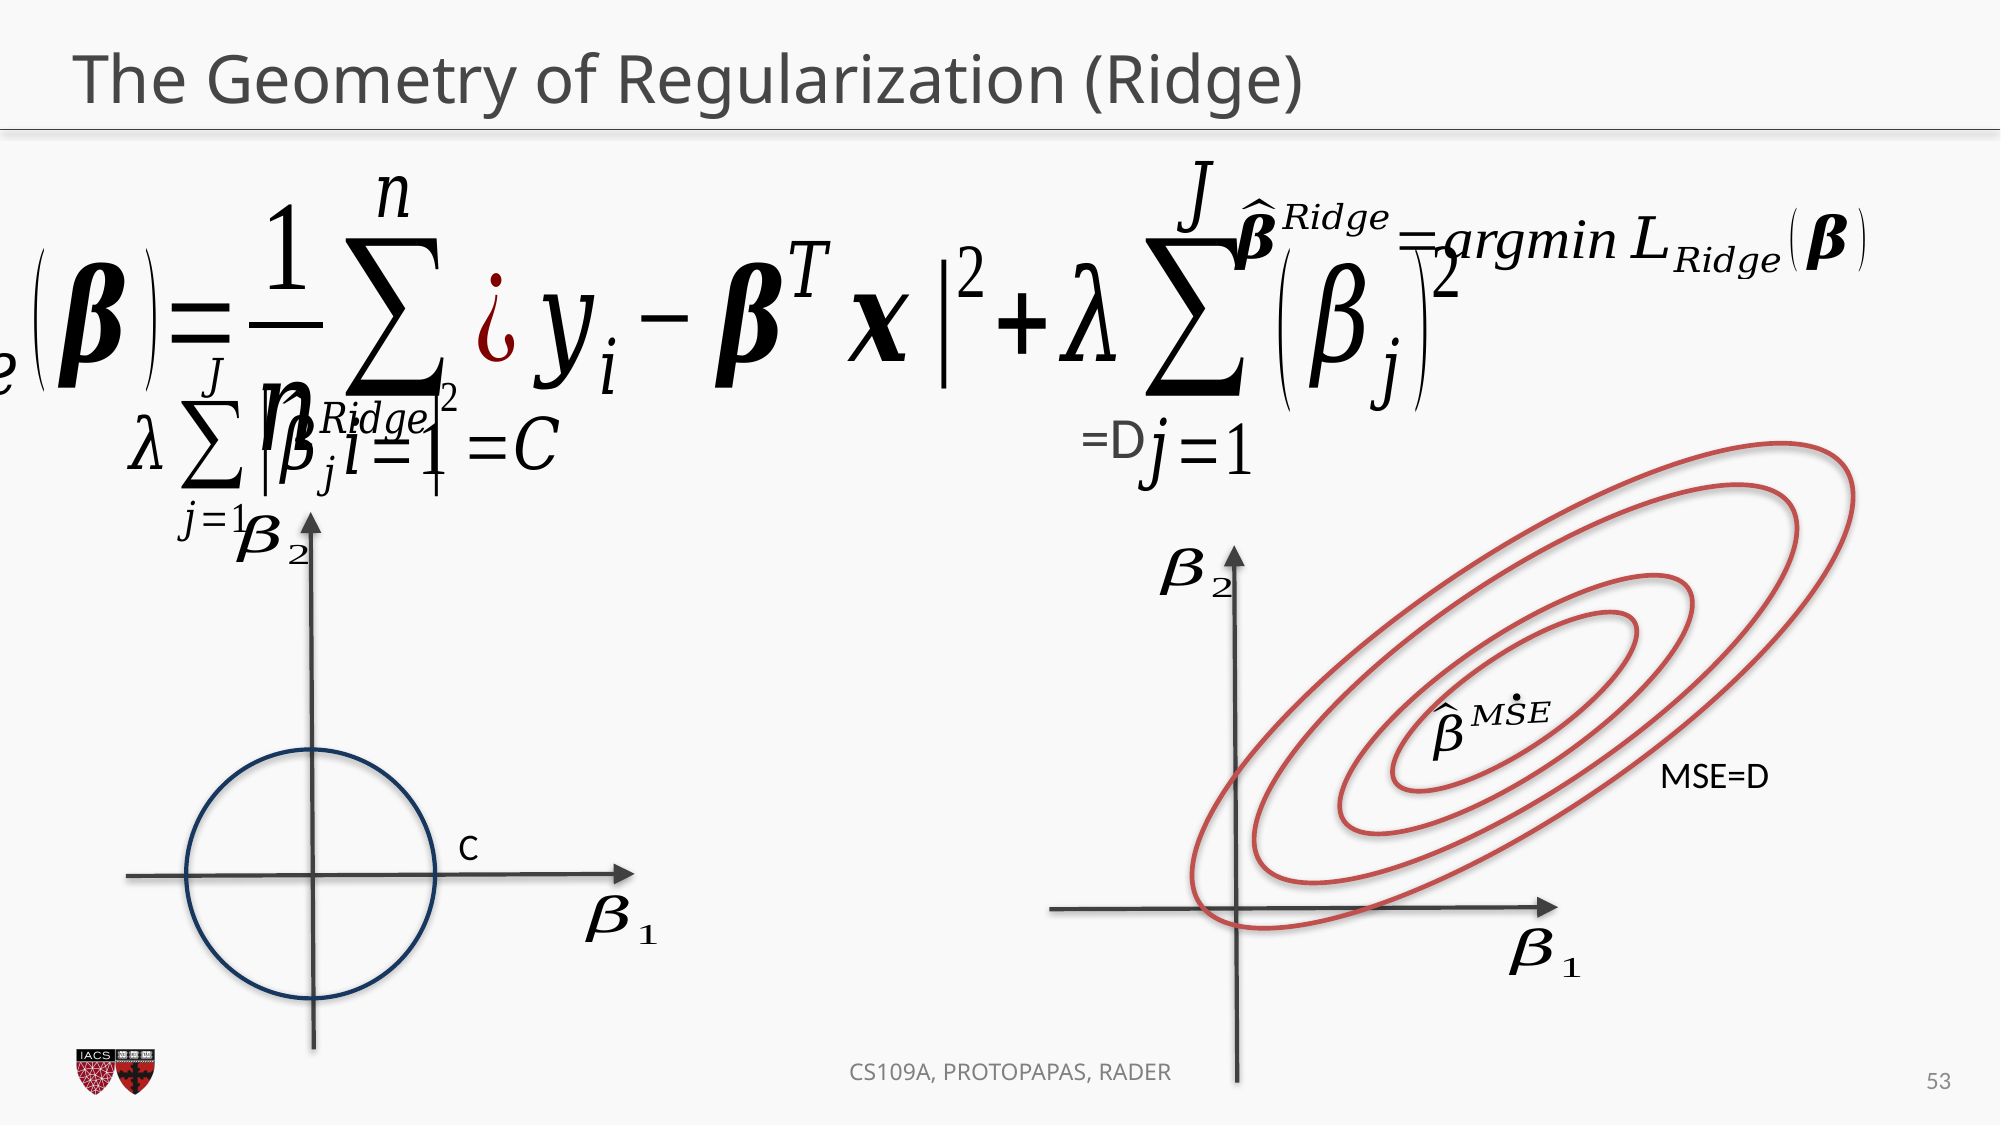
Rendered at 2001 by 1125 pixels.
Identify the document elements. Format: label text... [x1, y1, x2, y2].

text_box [1132, 556, 1913, 815]
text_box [125, 509, 660, 1050]
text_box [1049, 542, 1583, 1083]
picture [75, 1049, 155, 1095]
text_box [185, 749, 495, 999]
title The Geometry of Regularization (Ridge) [57, 29, 1943, 156]
slide_number 53 [1500, 1050, 1967, 1110]
